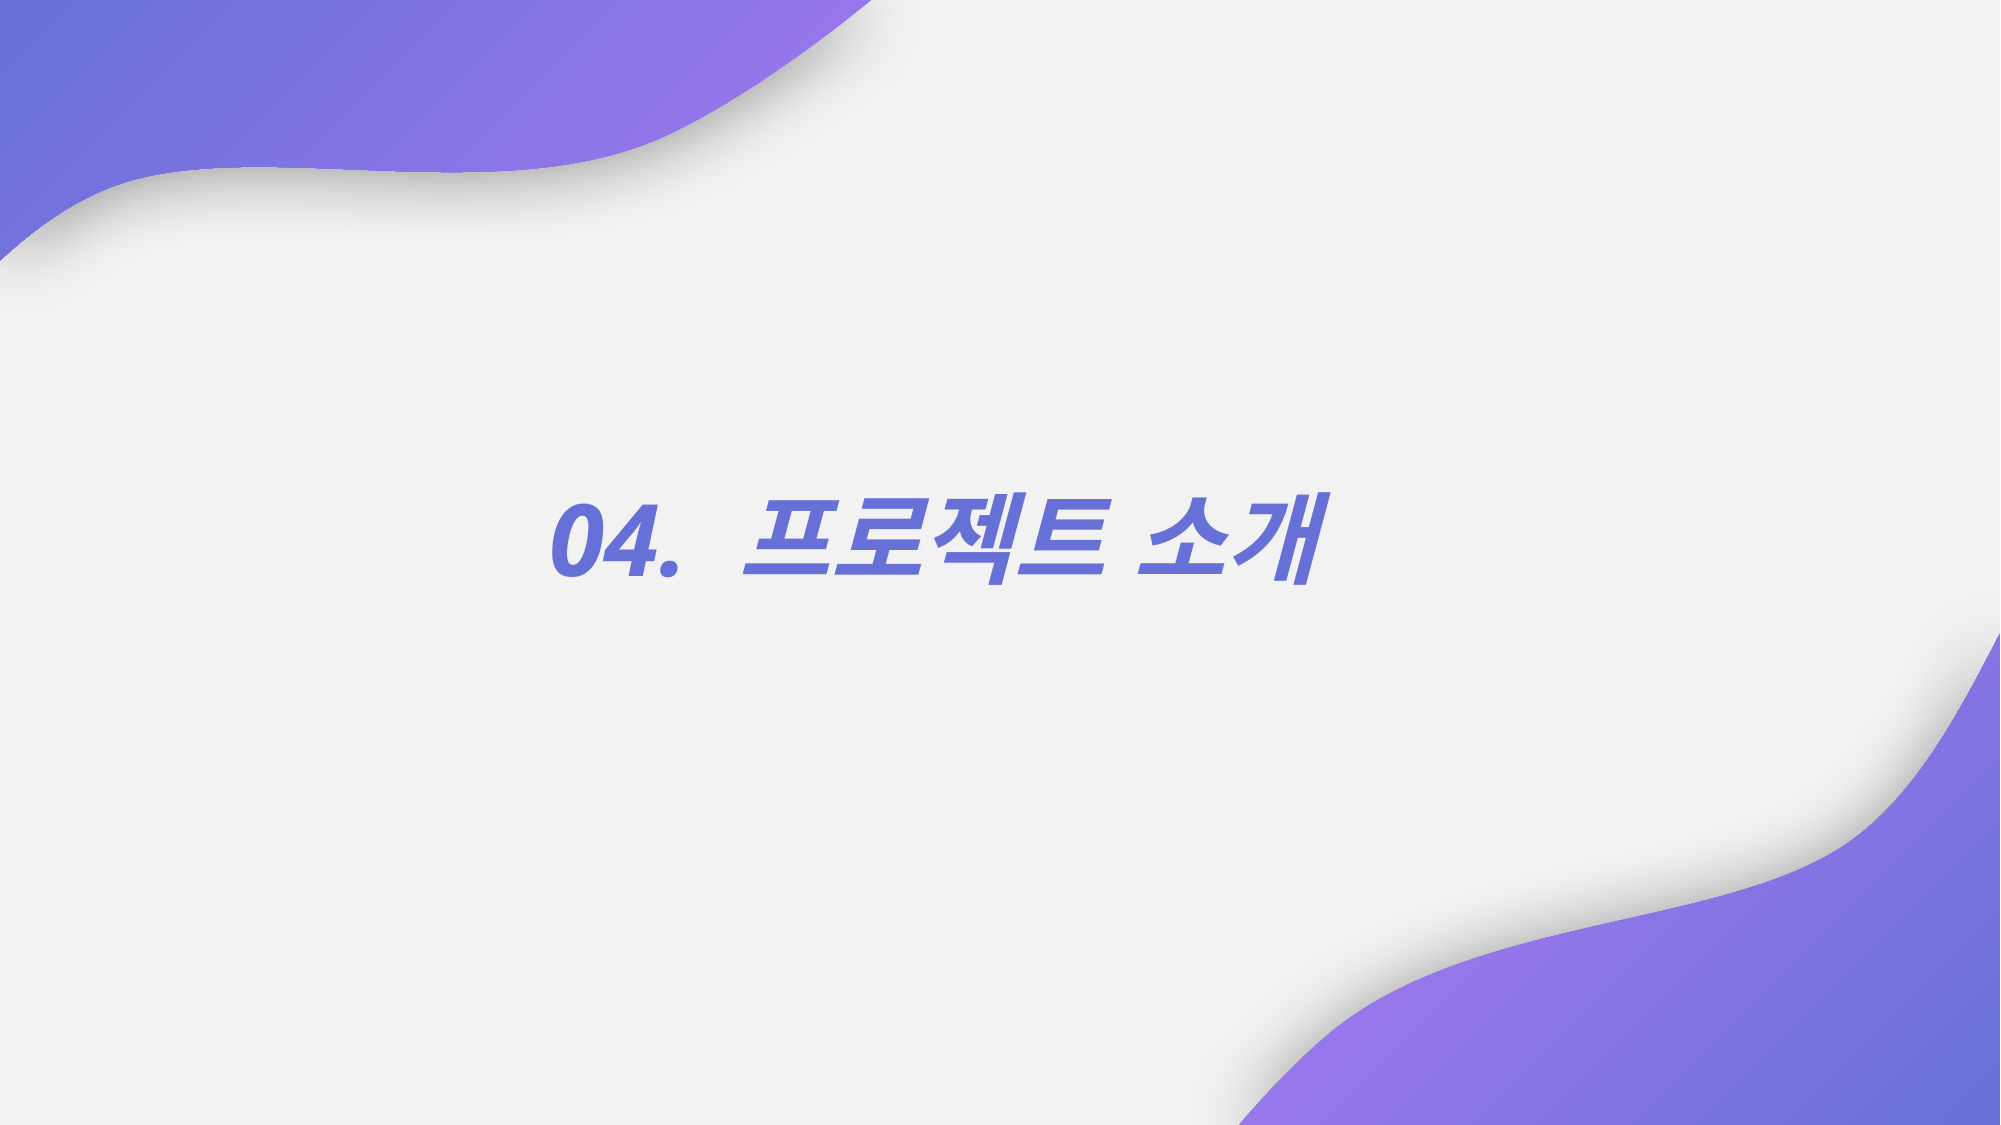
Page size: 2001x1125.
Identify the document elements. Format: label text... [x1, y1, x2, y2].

text_box 04. 프로젝트 소개 [386, 409, 1509, 604]
text_box [1237, 633, 2000, 1125]
text_box [0, 0, 873, 262]
